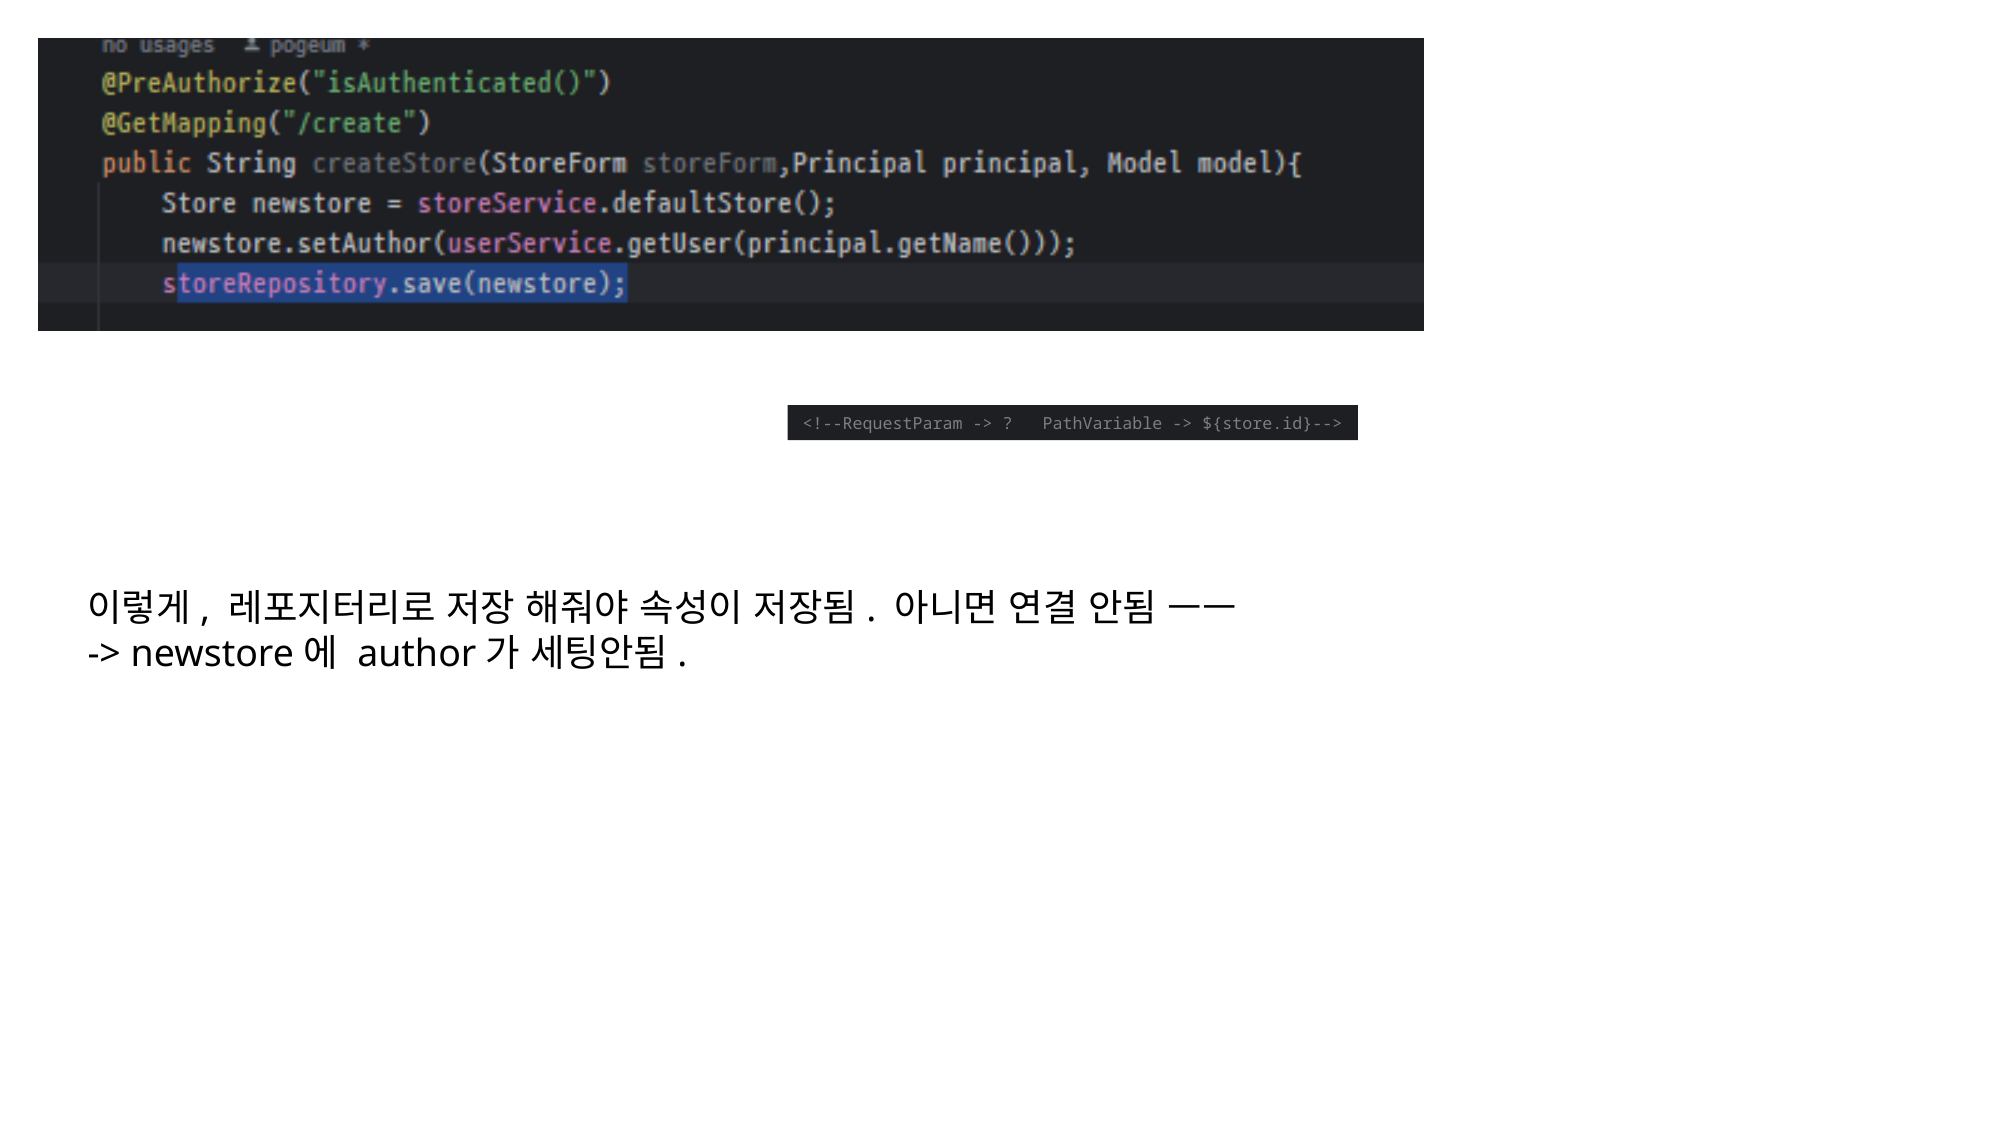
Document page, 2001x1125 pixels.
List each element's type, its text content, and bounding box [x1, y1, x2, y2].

text_box <!--RequestParam -> ? PathVariable -> ${store.id}--> [787, 405, 1358, 441]
picture [38, 38, 1424, 331]
text_box 이렇게, 레포지터리로 저장 해줘야 속성이 저장됨. 아니면 연결 안됨 ㅡㅡ -> newstore에 author가 세팅안됨. [72, 576, 1727, 951]
